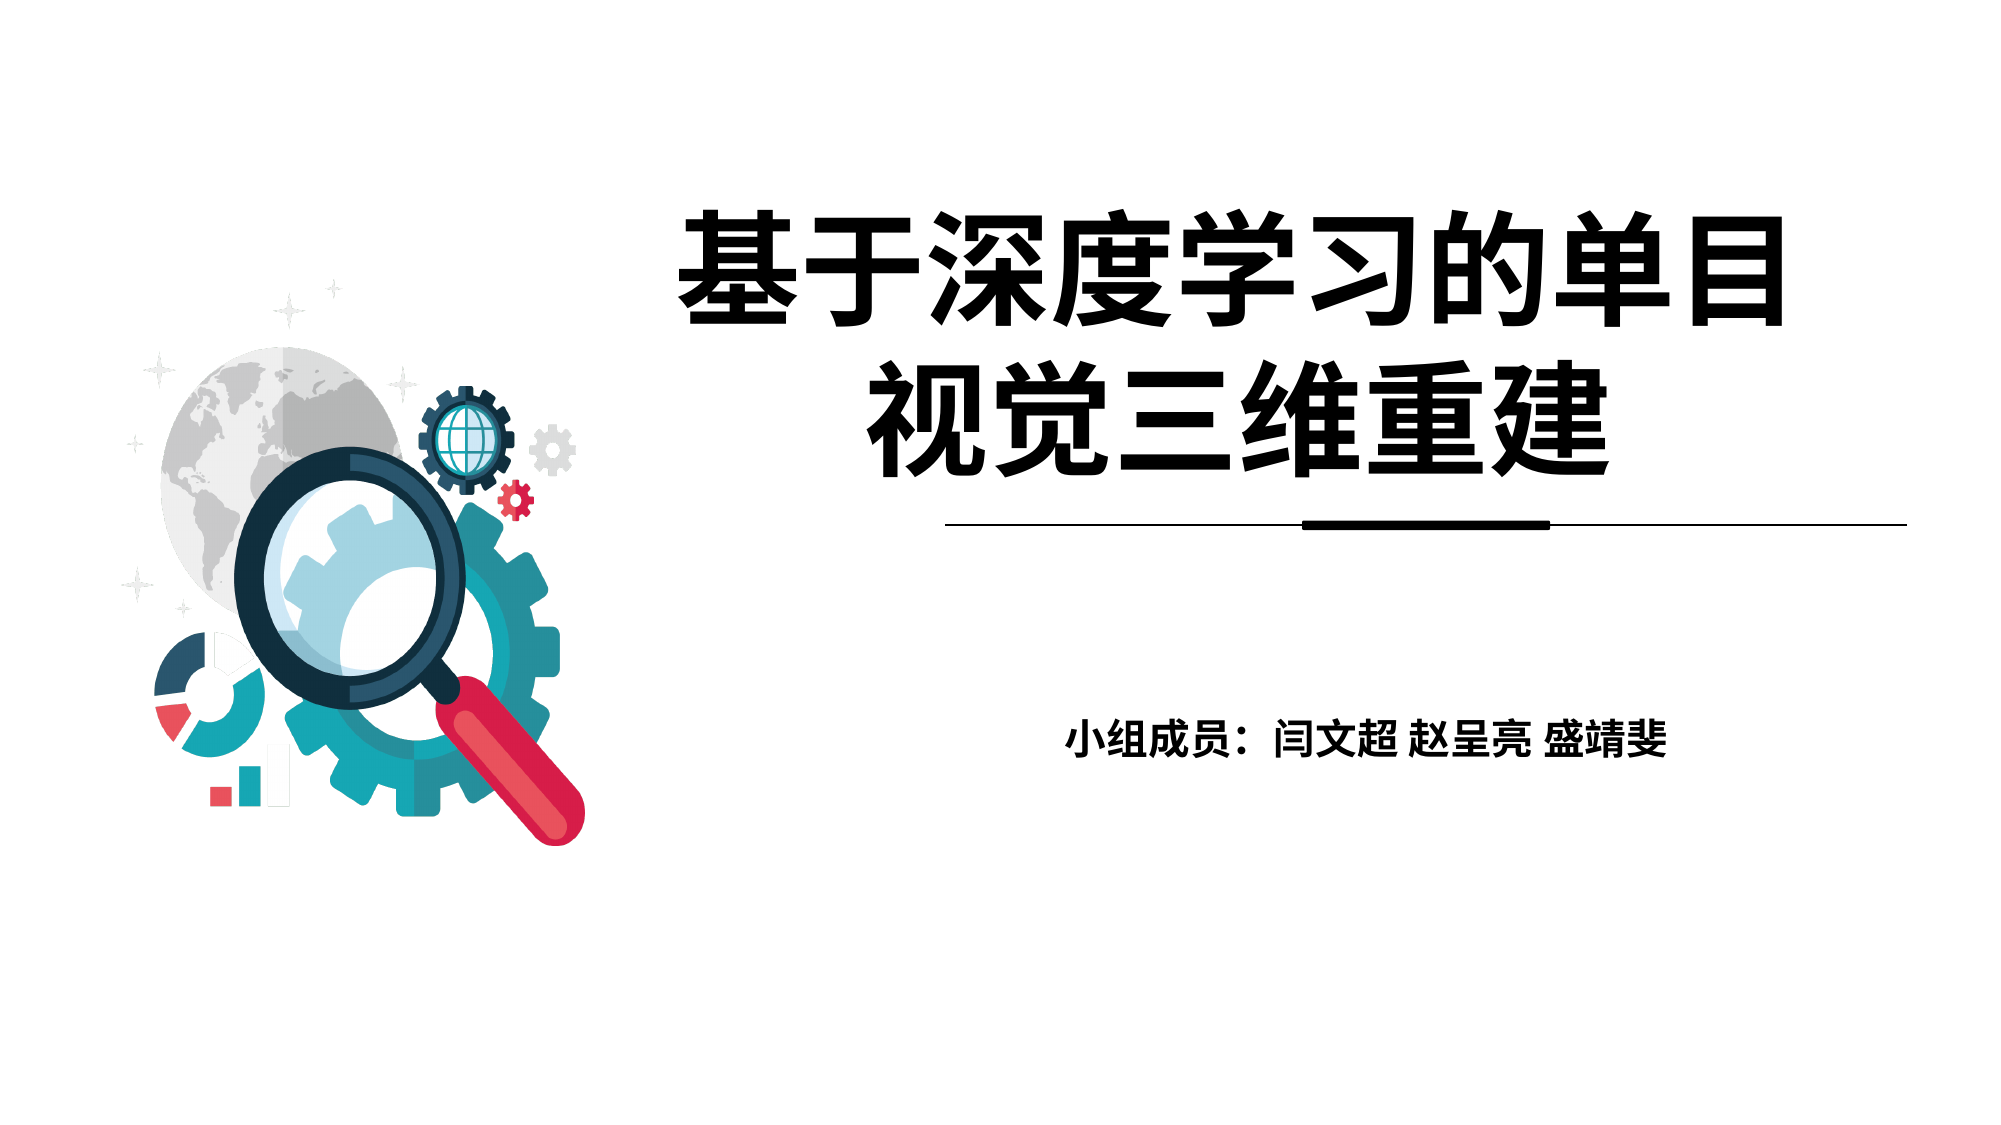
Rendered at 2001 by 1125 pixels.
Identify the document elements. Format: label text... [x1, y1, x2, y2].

text_box 小组成员：闫文超 赵呈亮 盛靖斐 [1049, 705, 1728, 770]
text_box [945, 520, 1907, 530]
text_box 基于深度学习的单目视觉三维重建 [645, 183, 1831, 499]
picture [121, 279, 585, 846]
